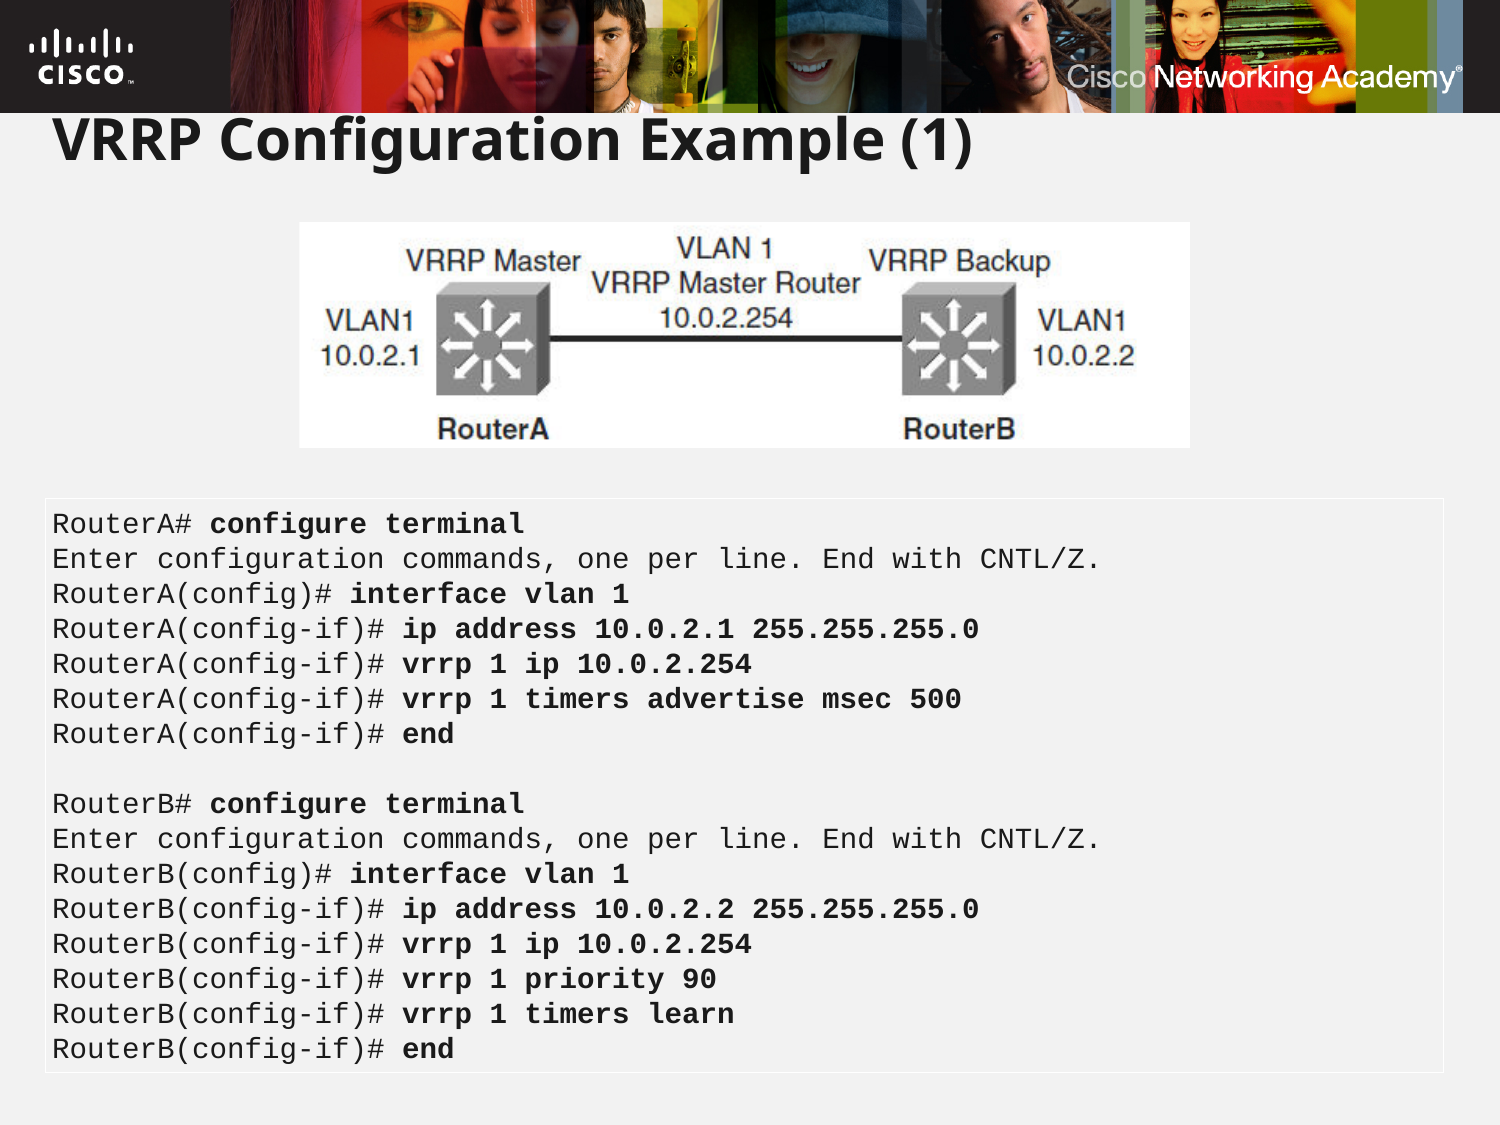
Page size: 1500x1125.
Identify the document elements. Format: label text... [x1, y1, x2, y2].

list RouterA# configure terminal Enter configuration commands, one per line. End with CNTL/Z. RouterA(config)# interface vlan 1 RouterA(config-if)# ip address 10.0.2.1 255.255.255.0 RouterA(config-if)# vrrp 1 ip 10.0.2.254 RouterA(config-if)# vrrp 1 timers advertise msec 500 RouterA(config-if)# end RouterB# configure terminal Enter configuration commands, one per line. End with CNTL/Z. RouterB(config)# interface vlan 1 RouterB(config-if)# ip address 10.0.2.2 255.255.255.0 RouterB(config-if)# vrrp 1 ip 10.0.2.254 RouterB(config-if)# vrrp 1 priority 90 RouterB(config-if)# vrrp 1 timers learn RouterB(config-if)# end [45, 498, 1444, 1073]
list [299, 222, 1191, 448]
title VRRP Configuration Example (1) [45, 59, 1444, 182]
picture [0, 0, 1500, 113]
